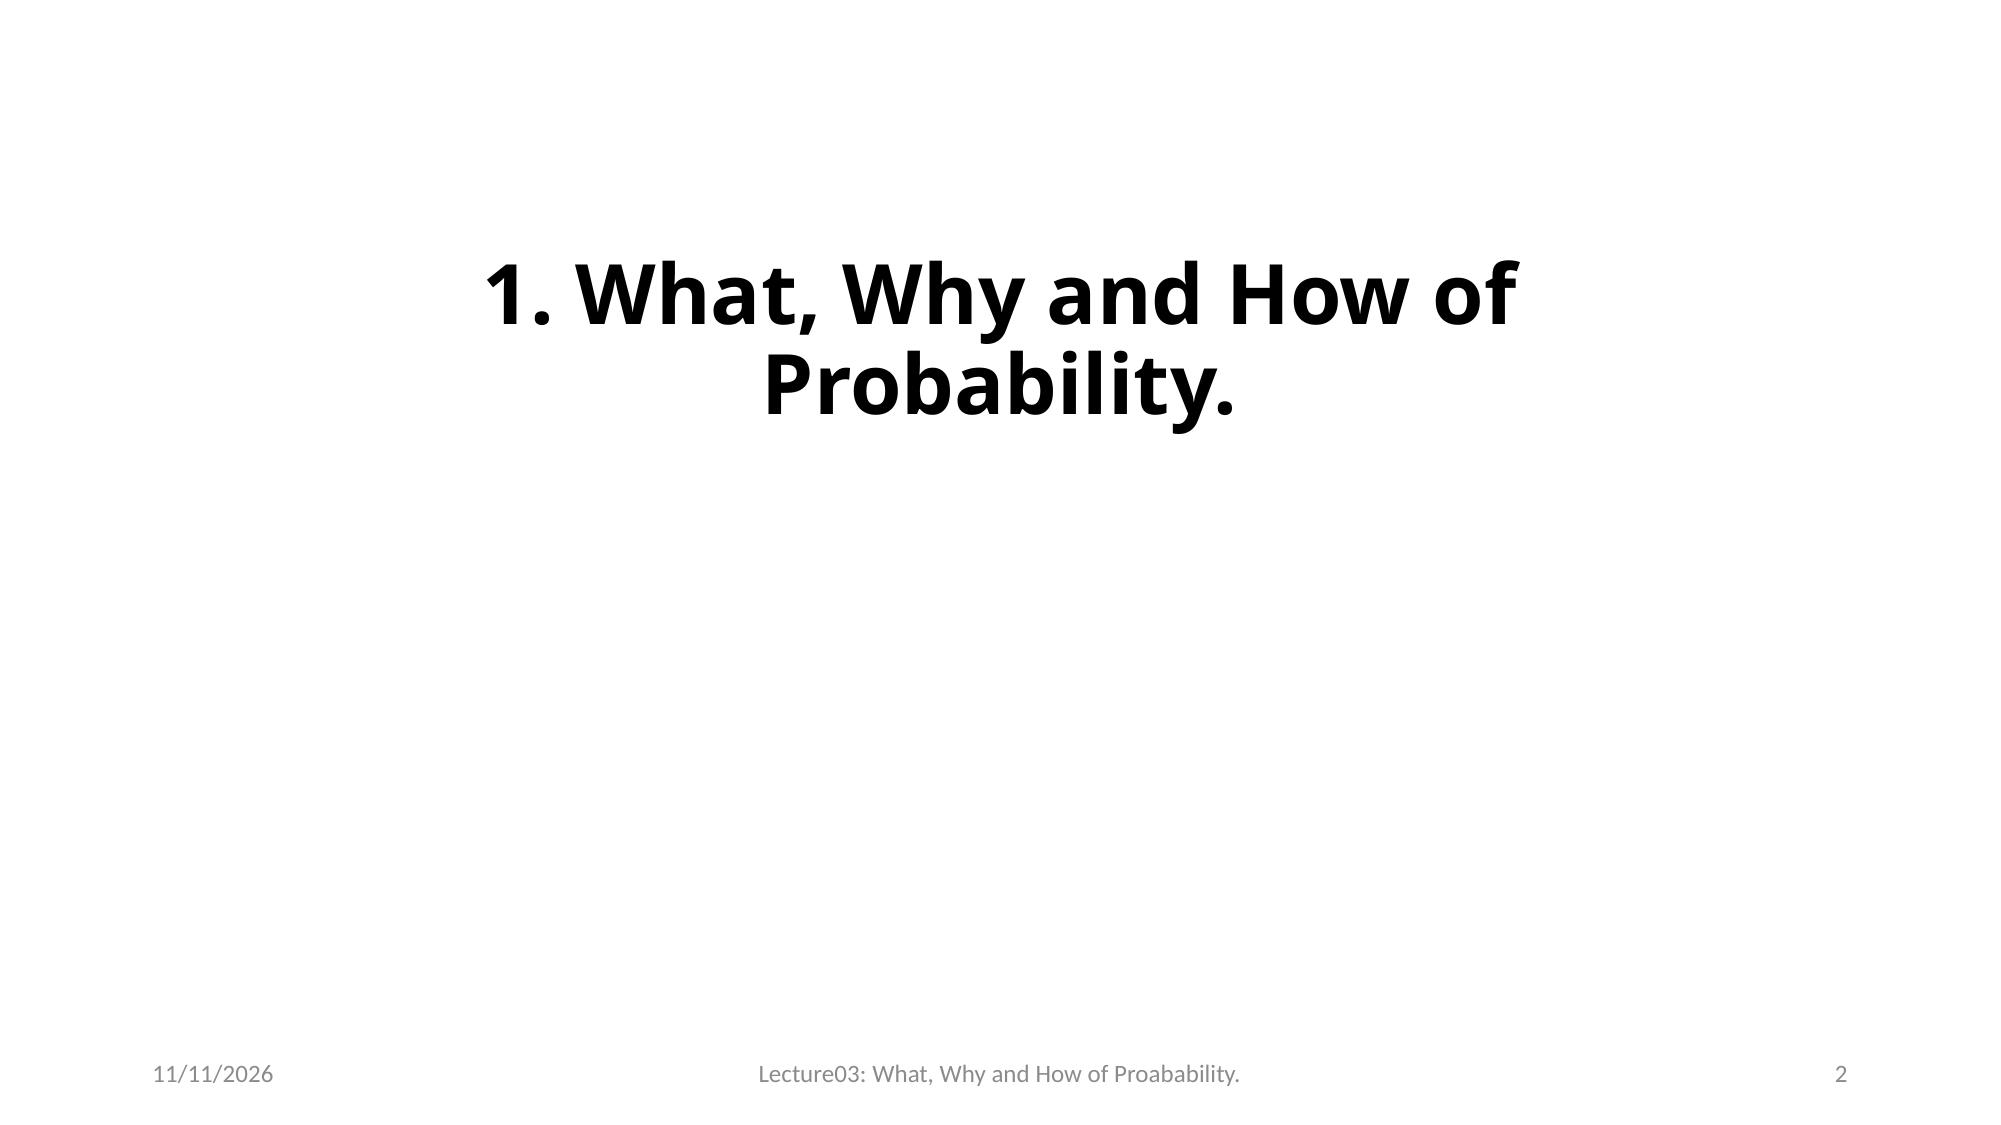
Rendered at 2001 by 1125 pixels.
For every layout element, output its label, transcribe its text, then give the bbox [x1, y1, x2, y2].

slide_number 2 [1412, 1042, 1863, 1103]
title 1. What, Why and How of Probability. [249, 48, 1750, 440]
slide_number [137, 1042, 588, 1103]
footer Lecture03: What, Why and How of Proabability. [662, 1042, 1338, 1103]
